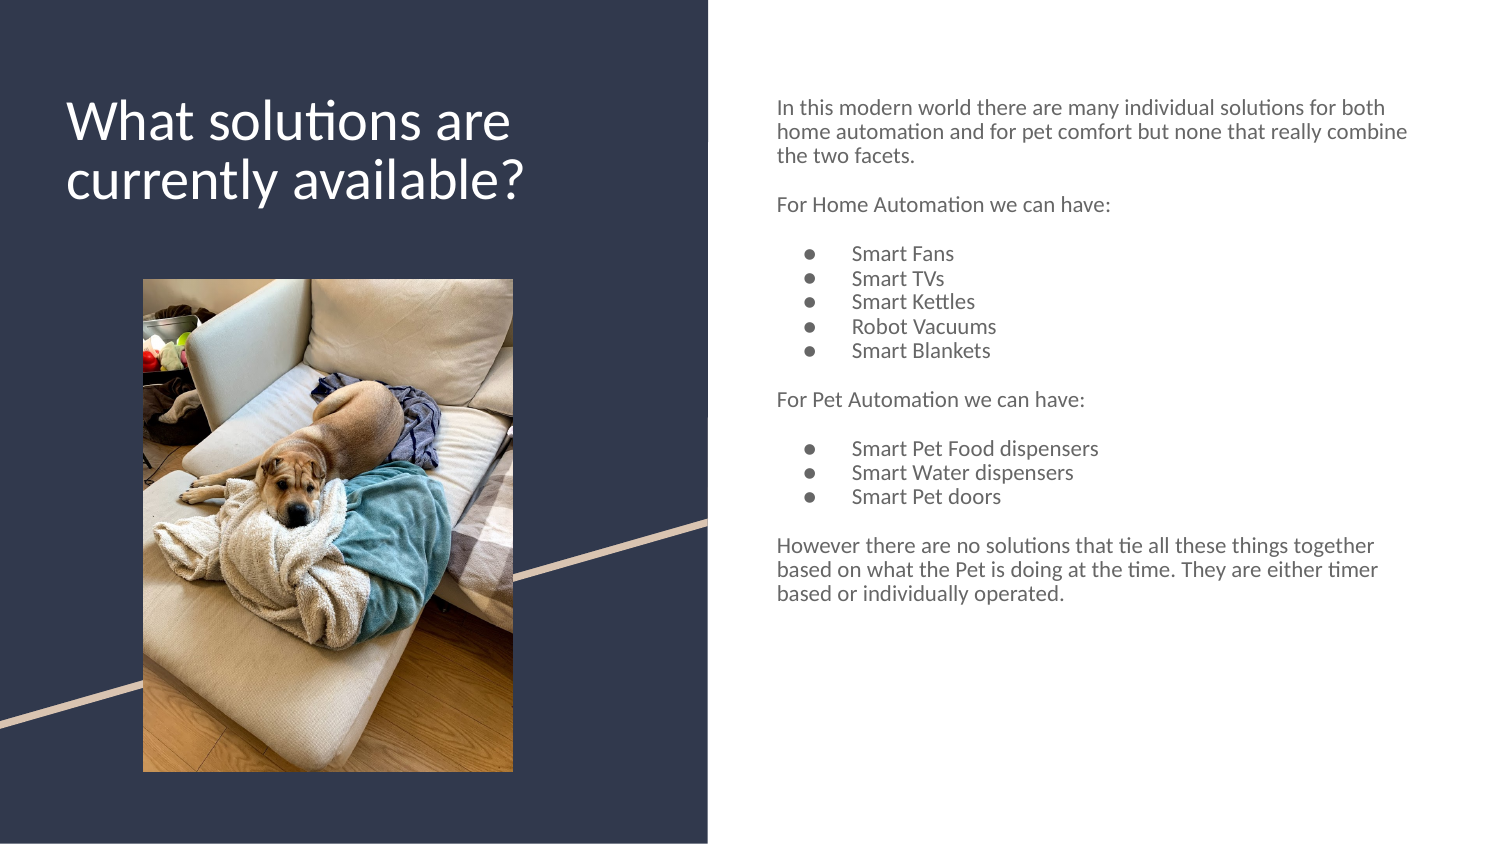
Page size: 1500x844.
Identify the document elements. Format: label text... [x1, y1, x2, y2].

picture [143, 279, 513, 772]
title What solutions are currently available? [51, 82, 660, 494]
list In this modern world there are many individual solutions for both home automation and for pet comfort but none that really combine the two facets. For Home Automation we can have: Smart Fans Smart TVs Smart Kettles Robot Vacuums Smart Blankets For Pet Automation we can have: Smart Pet Food dispensers Smart Water dispensers Smart Pet doors However there are no solutions that tie all these things together based on what the Pet is doing at the time. They are either timer based or individually operated. [761, 82, 1446, 755]
